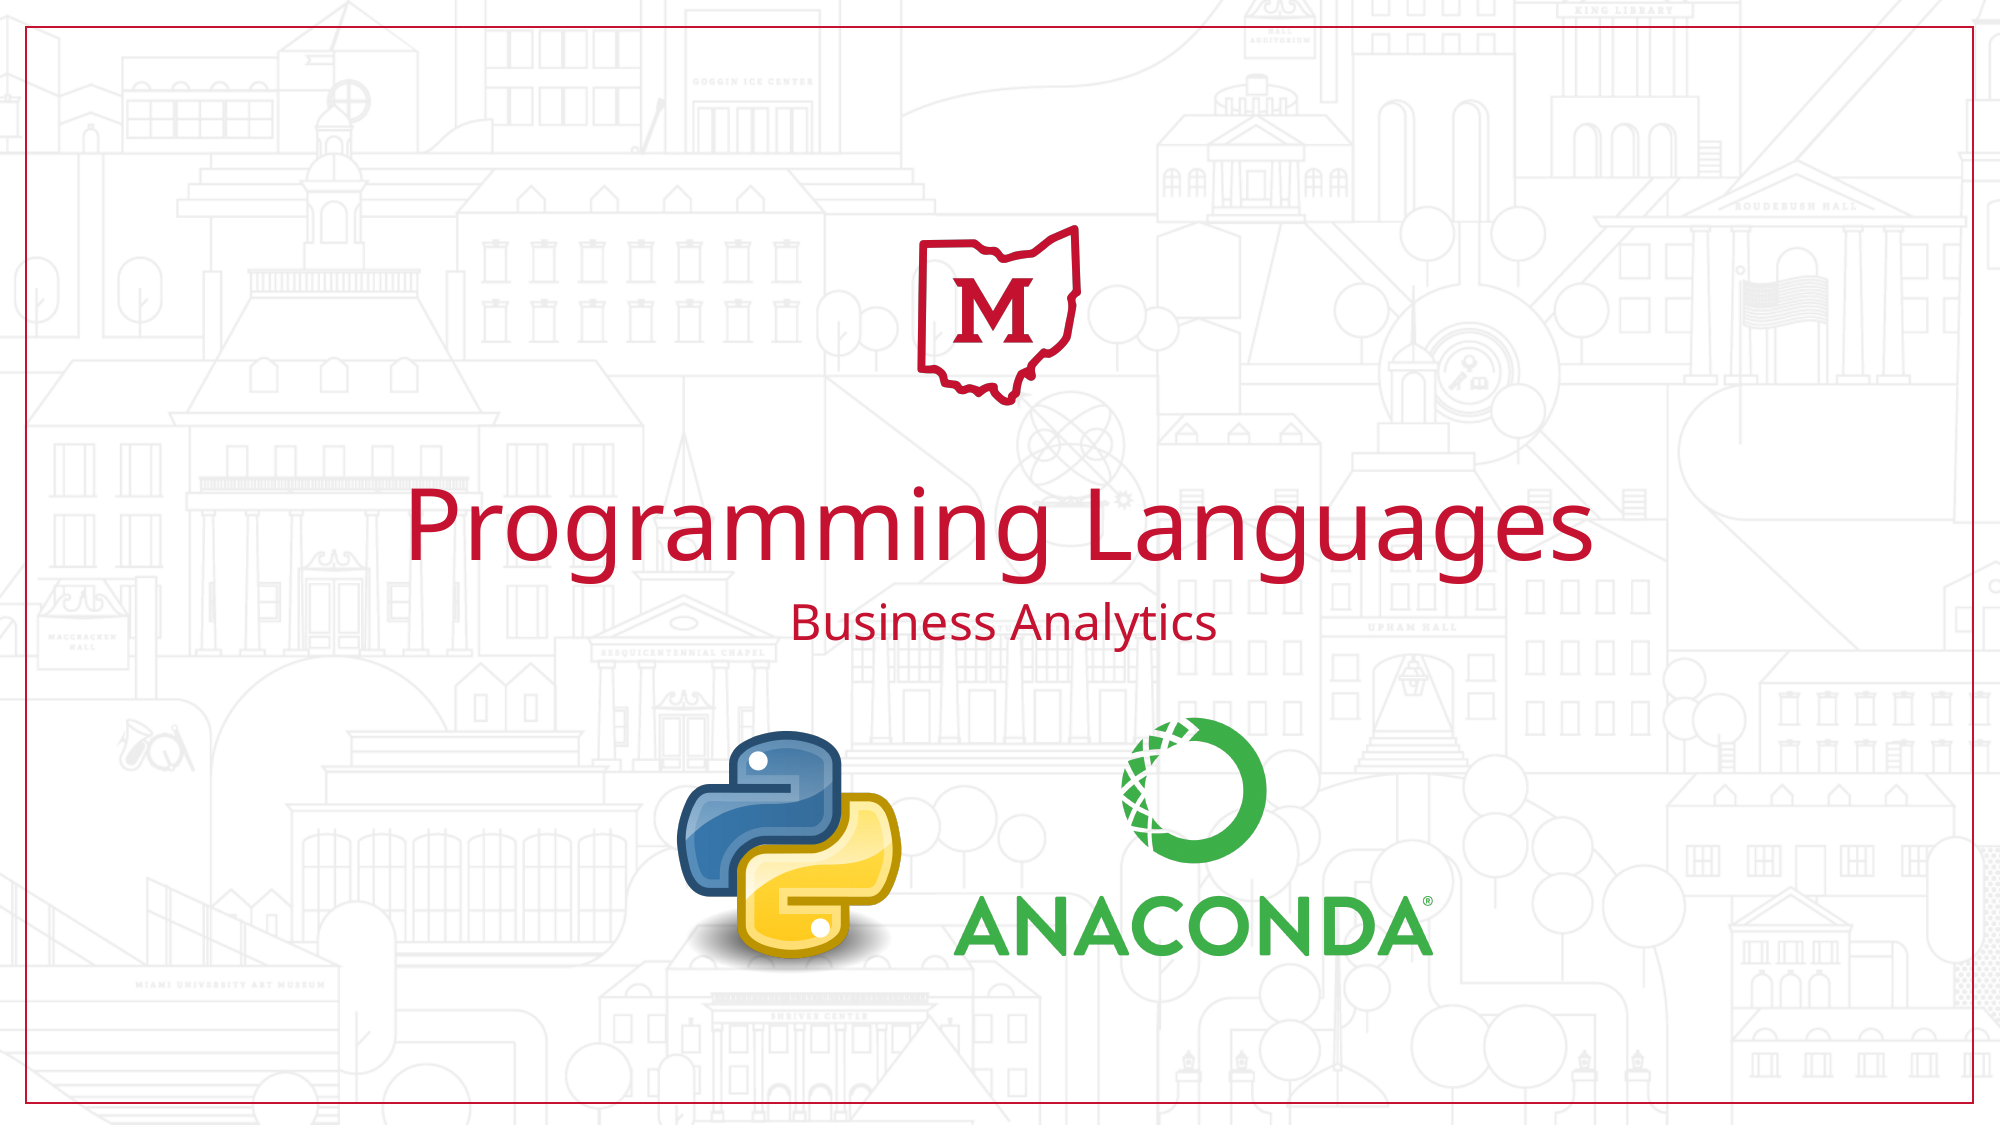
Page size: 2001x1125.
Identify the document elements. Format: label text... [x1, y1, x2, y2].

picture [0, 0, 2000, 1125]
title Programming Languages [249, 343, 1750, 590]
subtitle Business Analytics [249, 590, 1750, 862]
